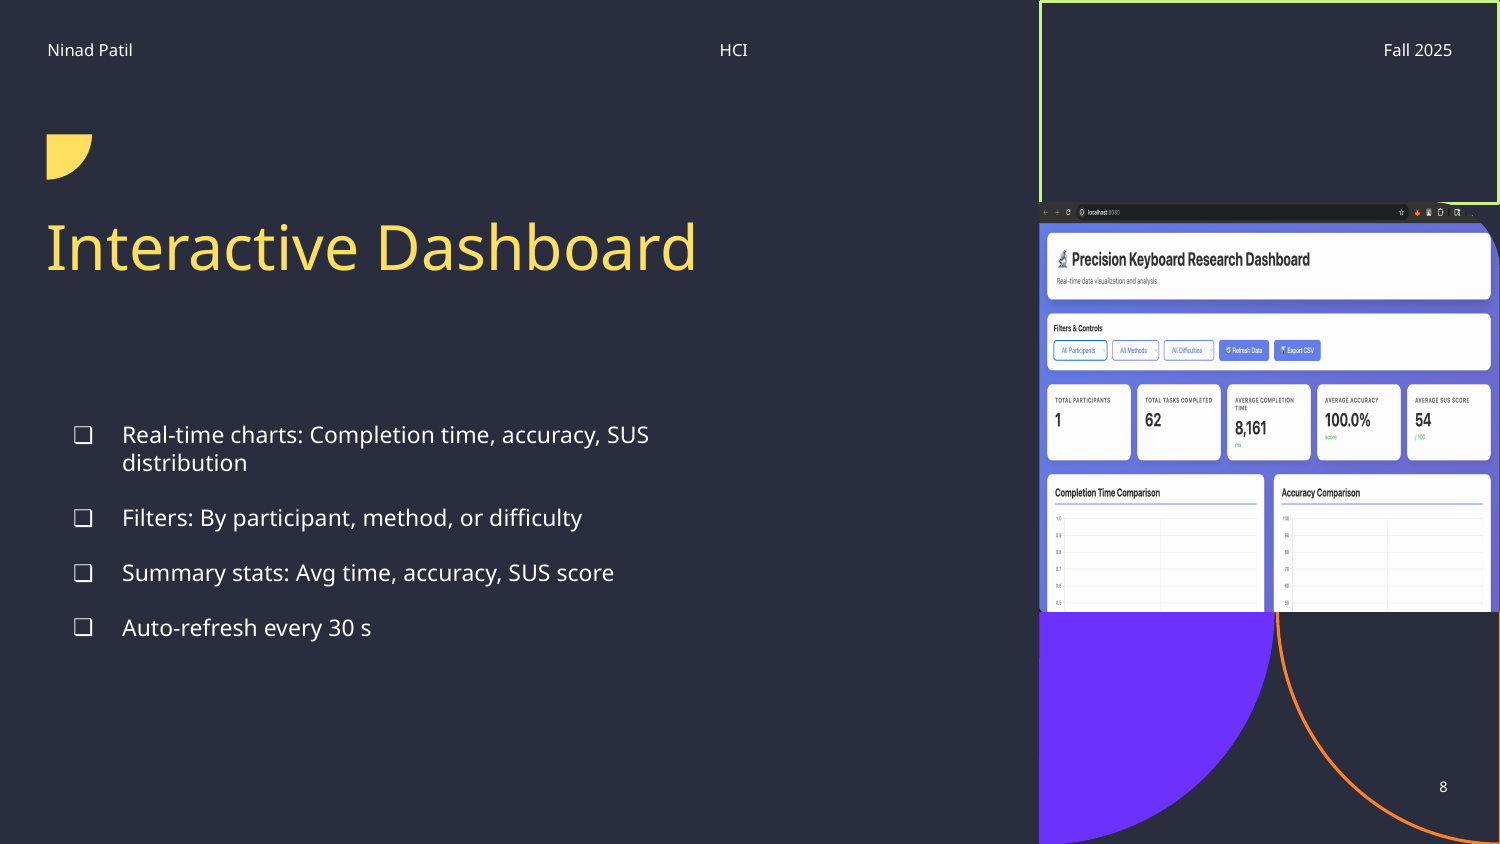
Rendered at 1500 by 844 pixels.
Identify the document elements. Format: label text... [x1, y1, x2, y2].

subtitle Fall 2025 [1078, 26, 1453, 63]
text_box [46, 134, 92, 180]
subtitle Ninad Patil [47, 26, 395, 63]
list Real-time charts: Completion time, accuracy, SUS distribution Filters: By participant, method, or difficulty Summary stats: Avg time, accuracy, SUS score Auto-refresh every 30 s [47, 406, 751, 647]
picture [1038, 201, 1500, 613]
subtitle HCI [719, 26, 753, 63]
title Interactive Dashboard [46, 150, 969, 285]
